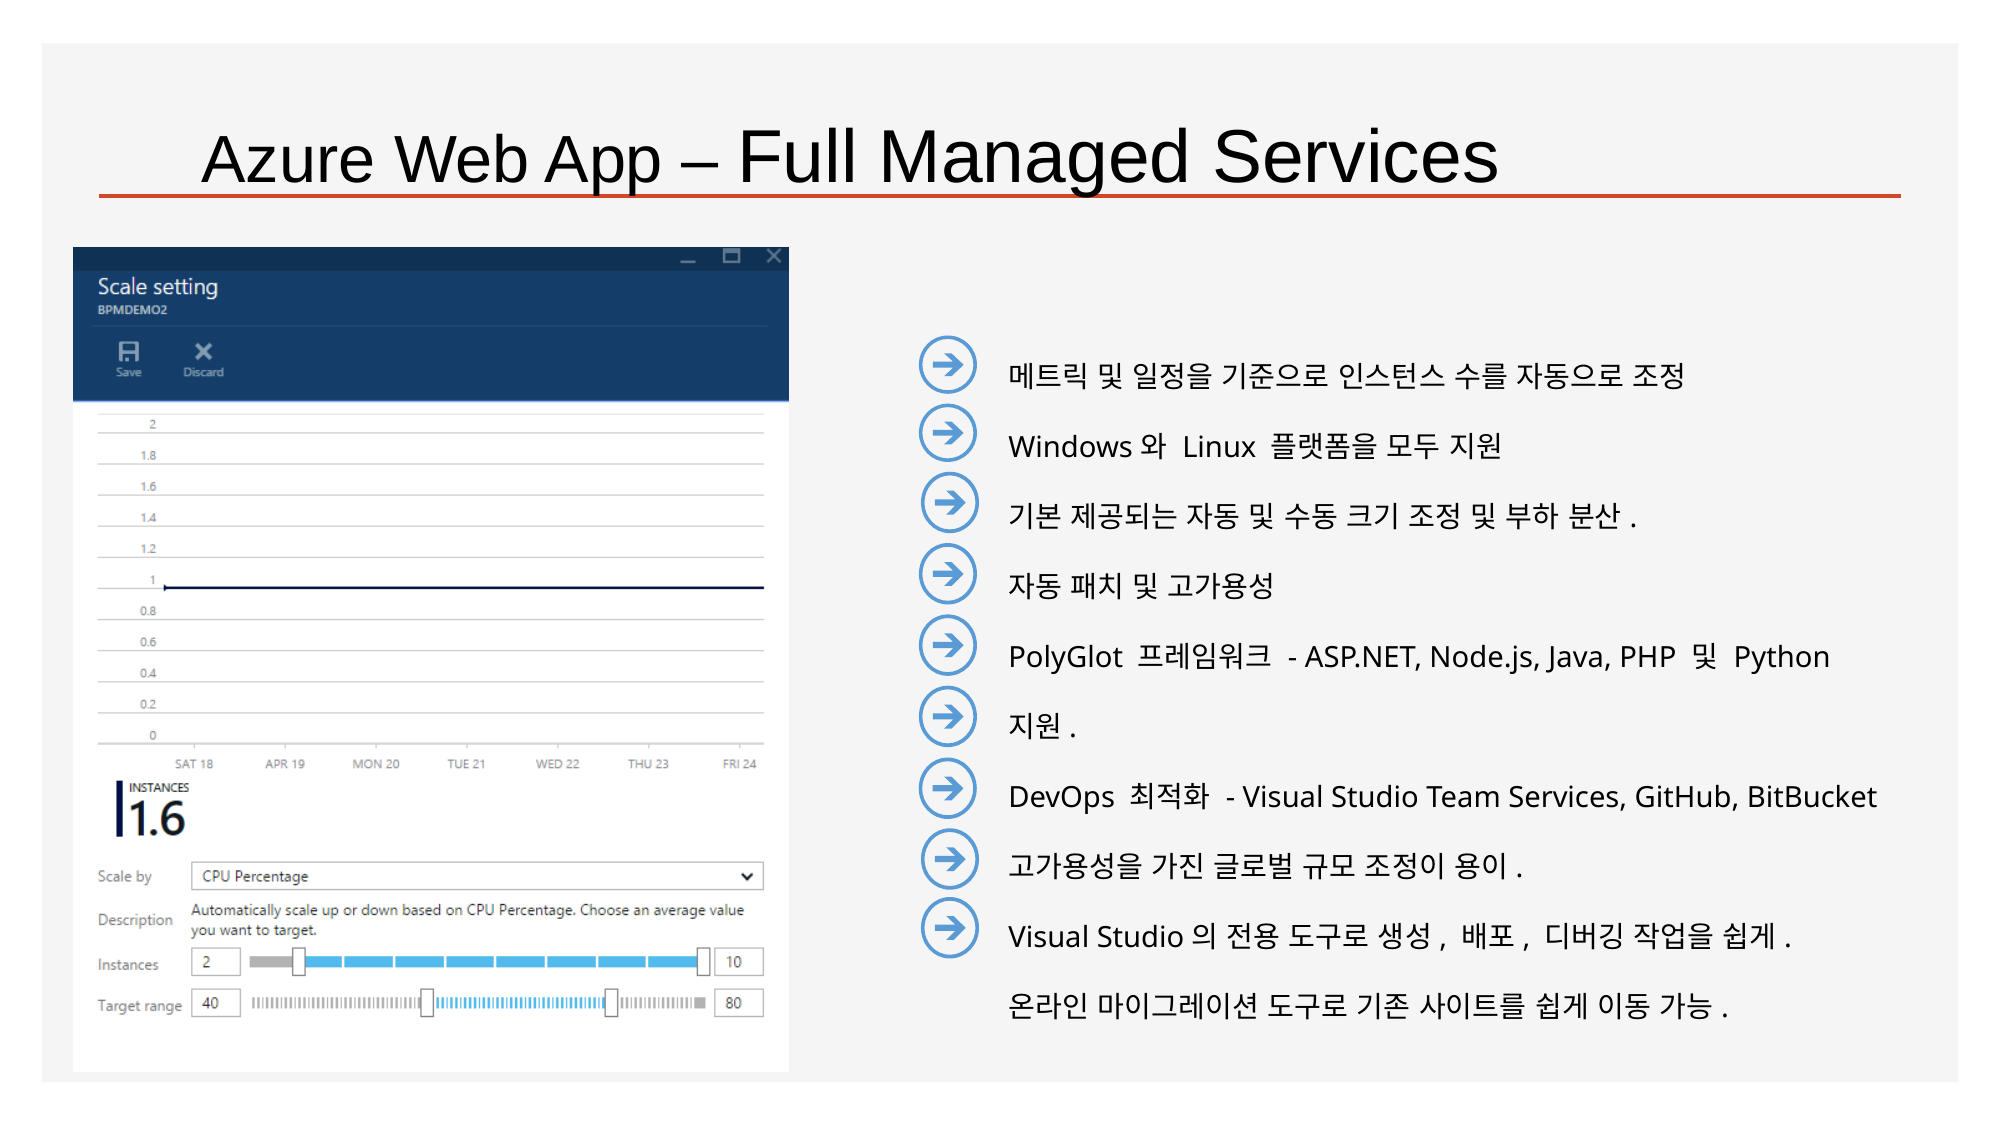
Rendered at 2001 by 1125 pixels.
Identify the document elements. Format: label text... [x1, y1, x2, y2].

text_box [918, 316, 1902, 968]
picture [73, 247, 789, 1072]
title Azure Web App – Full Managed Services [186, 100, 1544, 206]
